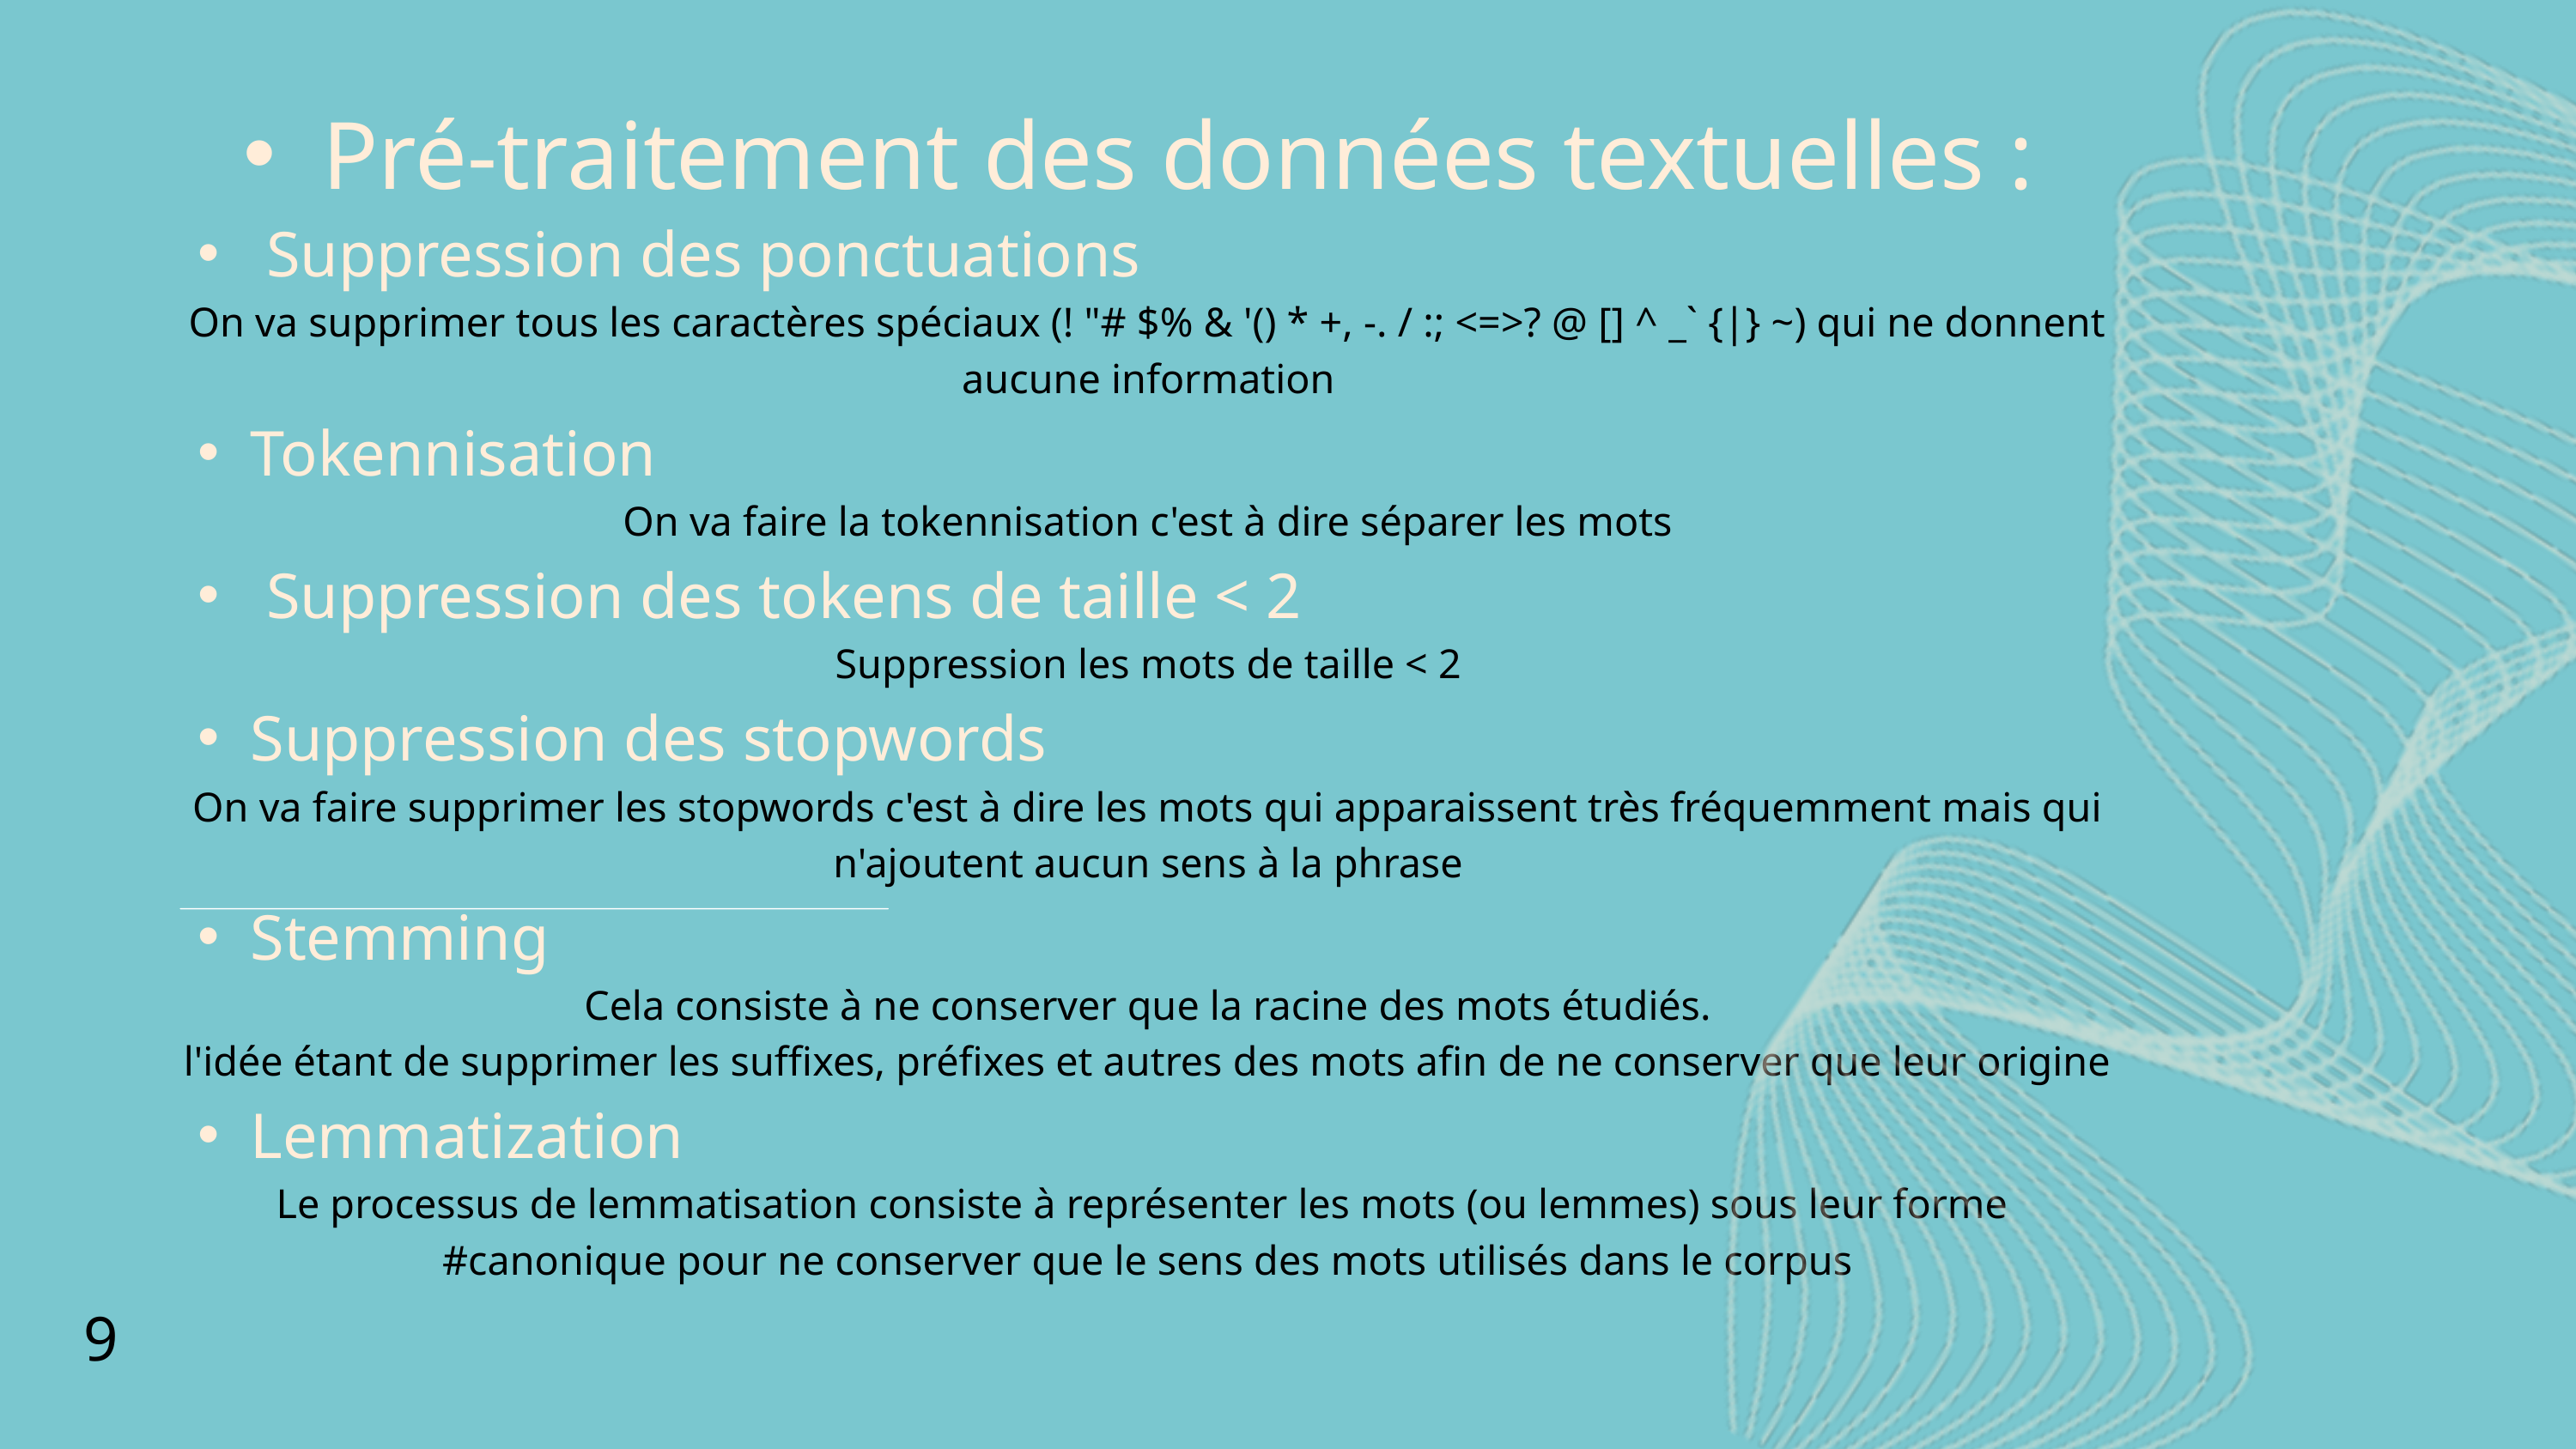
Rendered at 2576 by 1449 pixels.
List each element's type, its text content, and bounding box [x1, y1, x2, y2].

text_box Pré-traitement des données textuelles : [101, 77, 2098, 338]
text_box Suppression des ponctuations On va supprimer tous les caractères spéciaux (! "# $% & '() * +, -. / :; <=>? @ [] ^ _` {|} ~) qui ne donnent aucune information Tokennisation On va faire la tokennisation c'est à dire séparer les mots Suppression des tokens de taille < 2 Suppression les mots de taille < 2 Suppression des stopwords On va faire supprimer les stopwords c'est à dire les mots qui apparaissent très fréquemment mais qui n'ajoutent aucun sens à la phrase Stemming Cela consiste à ne conserver que la racine des mots étudiés. l'idée étant de supprimer les suffixes, préfixes et autres des mots afin de ne conserver que leur origine Lemmatization Le processus de lemmatisation consiste à représenter les mots (ou lemmes) sous leur forme #canonique pour ne conserver que le sens des mots utilisés dans le corpus [144, 203, 1498, 1283]
picture [1386, 84, 2576, 1152]
text_box 9 [83, 1288, 119, 1373]
